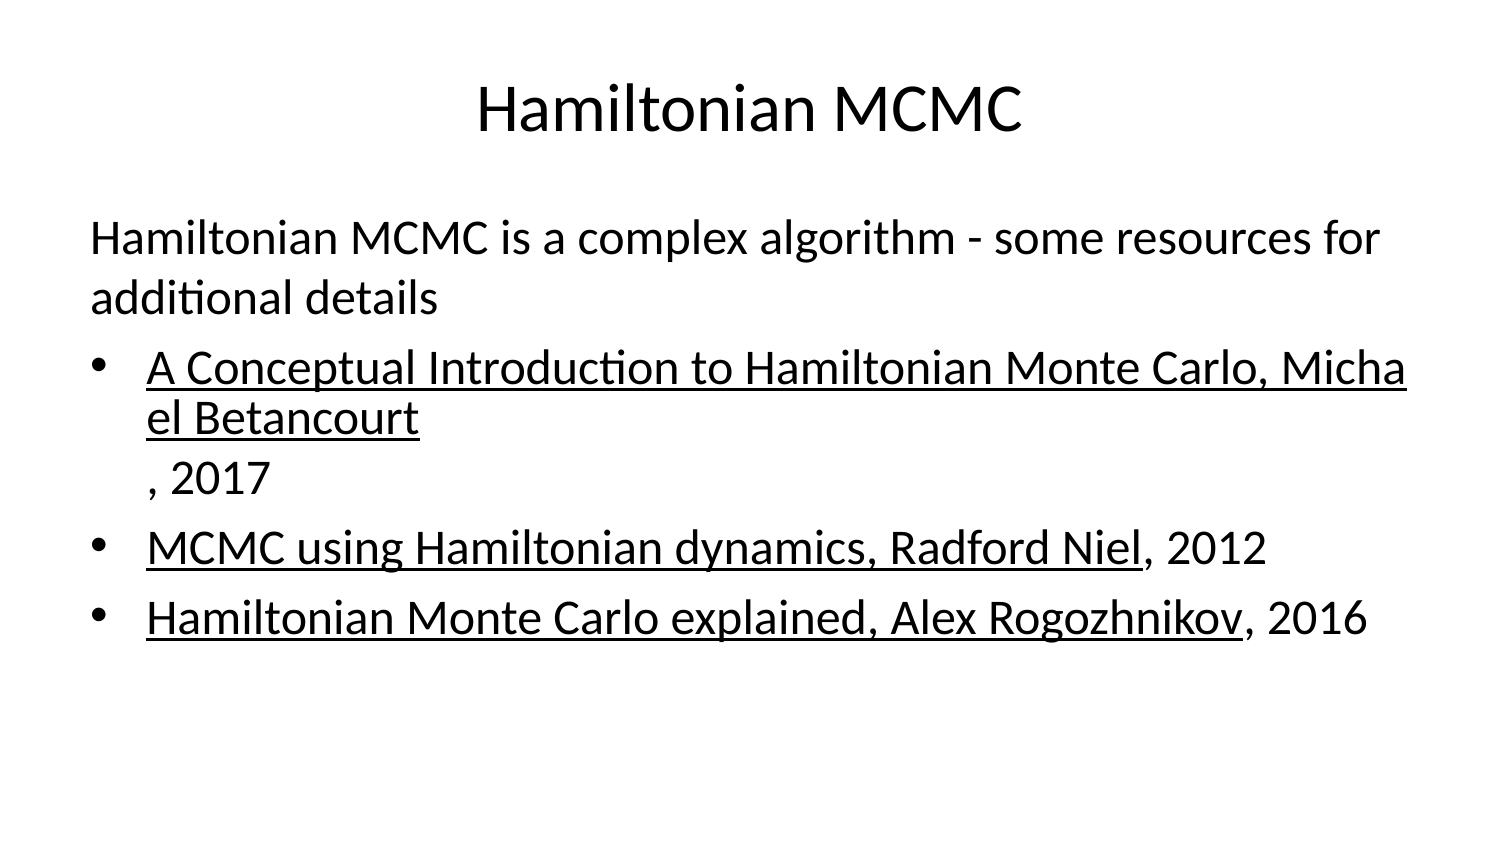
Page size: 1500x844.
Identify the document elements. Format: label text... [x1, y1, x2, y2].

list Hamiltonian MCMC is a complex algorithm - some resources for additional details A Conceptual Introduction to Hamiltonian Monte Carlo, Michael Betancourt, 2017 MCMC using Hamiltonian dynamics, Radford Niel, 2012 Hamiltonian Monte Carlo explained, Alex Rogozhnikov, 2016 [75, 196, 1425, 754]
title Hamiltonian MCMC [75, 33, 1425, 175]
